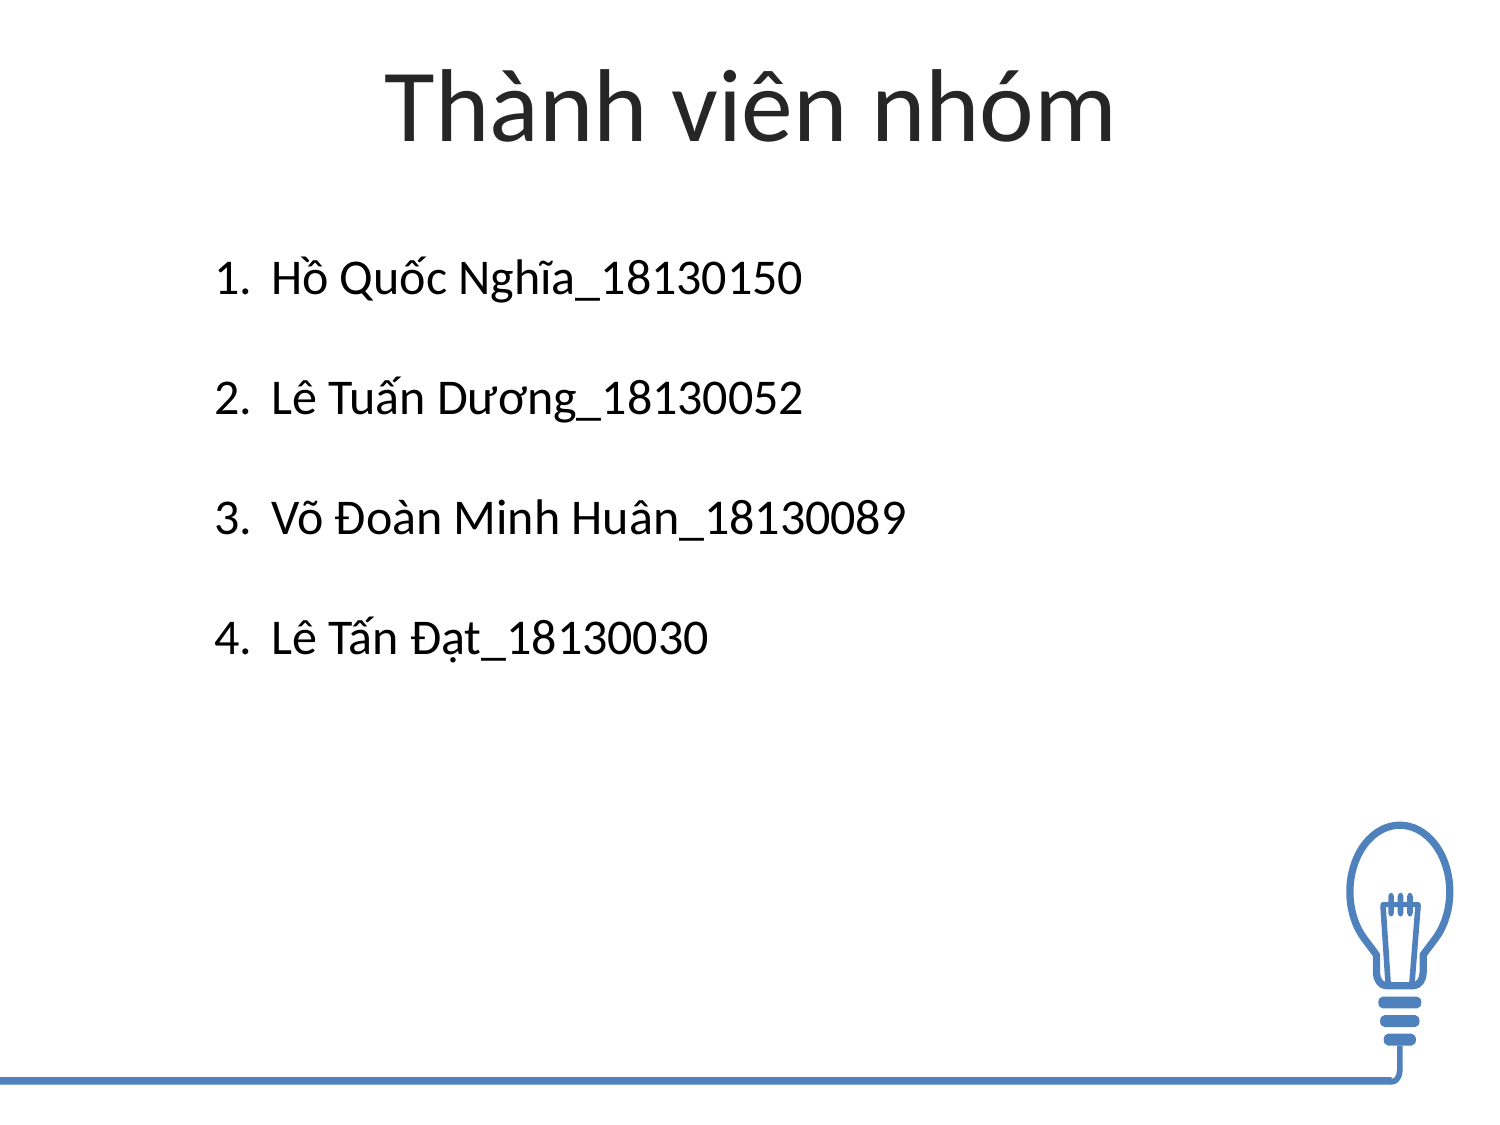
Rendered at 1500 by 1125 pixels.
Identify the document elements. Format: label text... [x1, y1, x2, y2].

text_box Hồ Quốc Nghĩa_18130150 Lê Tuấn Dương_18130052 Võ Đoàn Minh Huân_18130089 Lê Tấn Đạt_18130030 [200, 237, 1288, 673]
list Thành viên nhóm [39, 55, 1464, 175]
